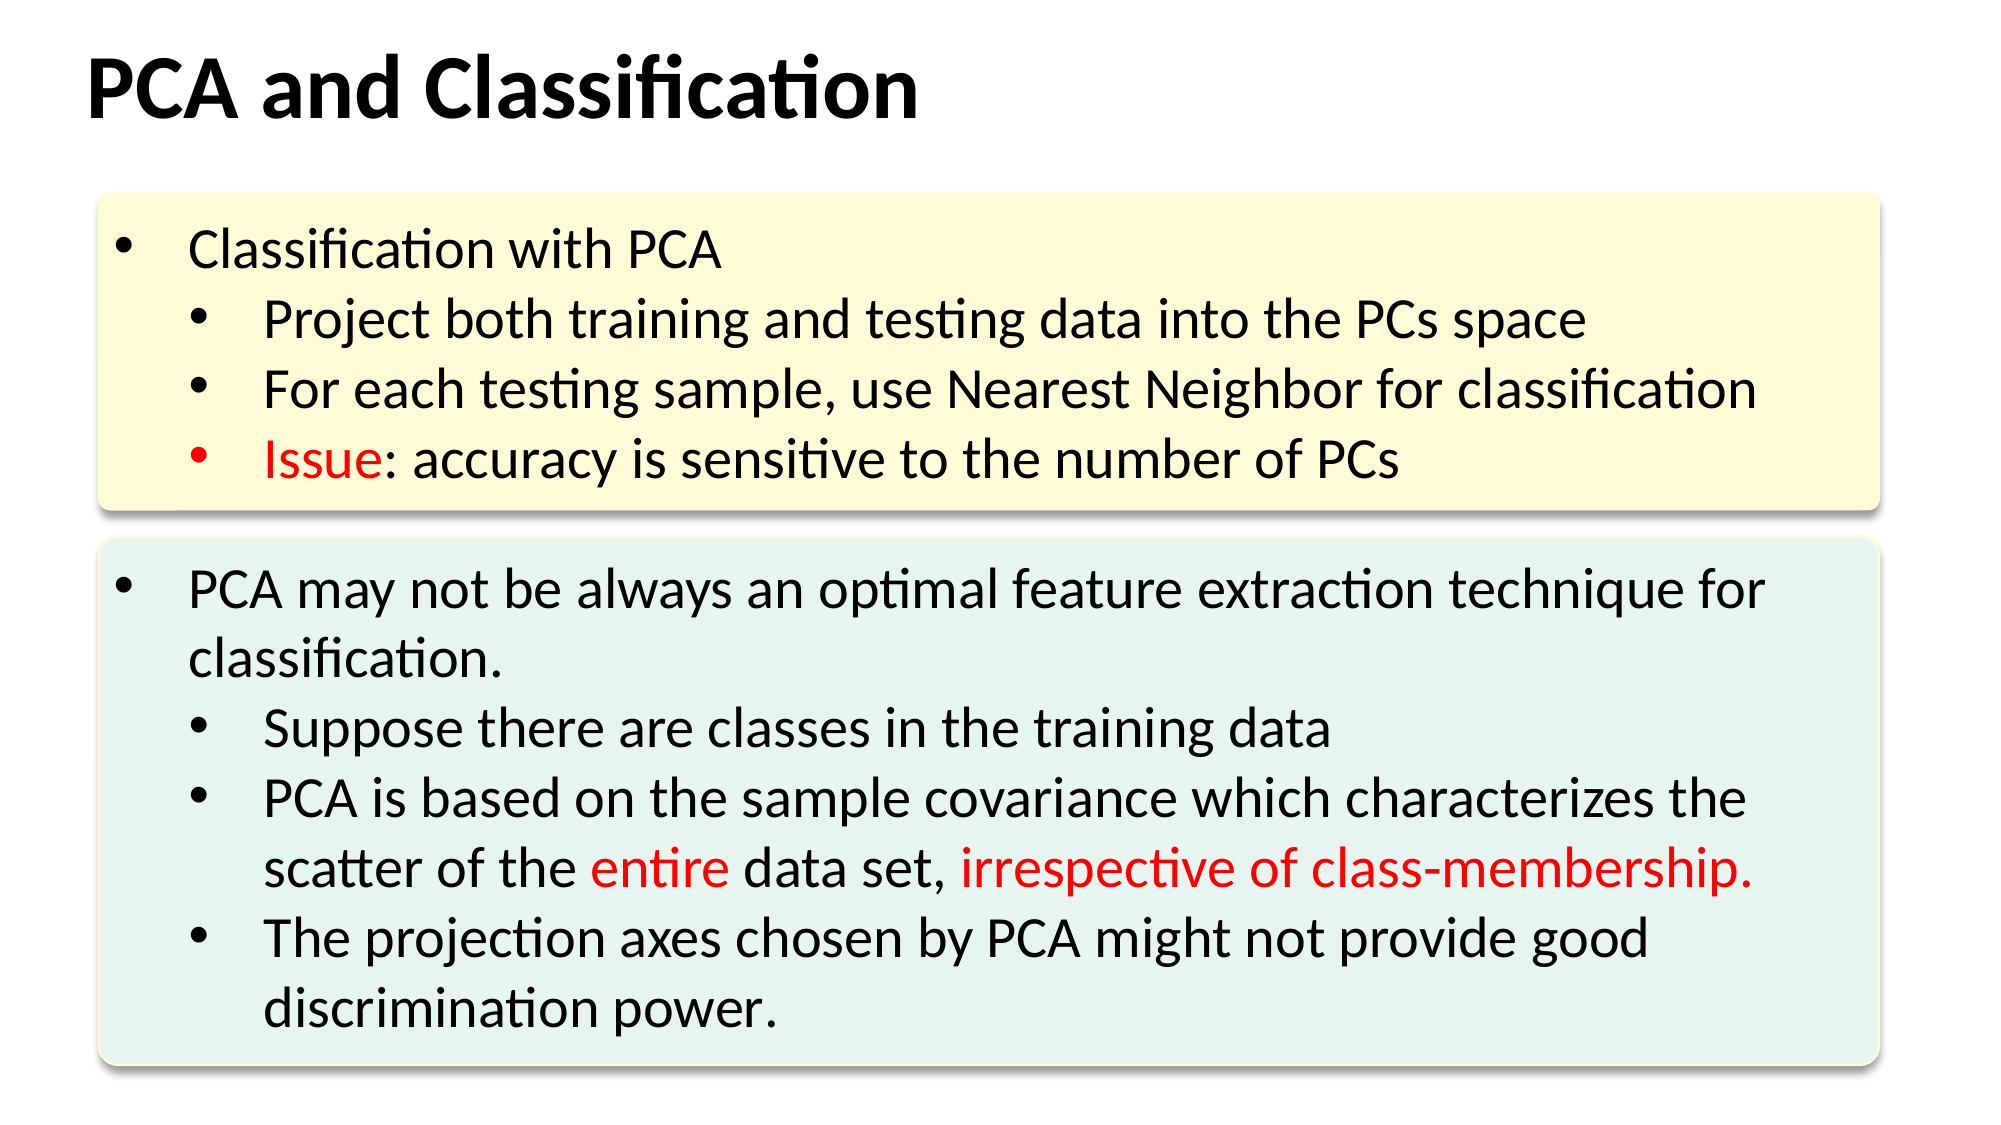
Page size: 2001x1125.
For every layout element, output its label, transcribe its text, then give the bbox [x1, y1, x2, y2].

text_box PCA and Classification [71, 19, 937, 145]
text_box Classification with PCA Project both training and testing data into the PCs space For each testing sample, use Nearest Neighbor for classification Issue: accuracy is sensitive to the number of PCs [98, 202, 1838, 498]
text_box [97, 535, 1881, 1067]
text_box [97, 192, 1881, 511]
